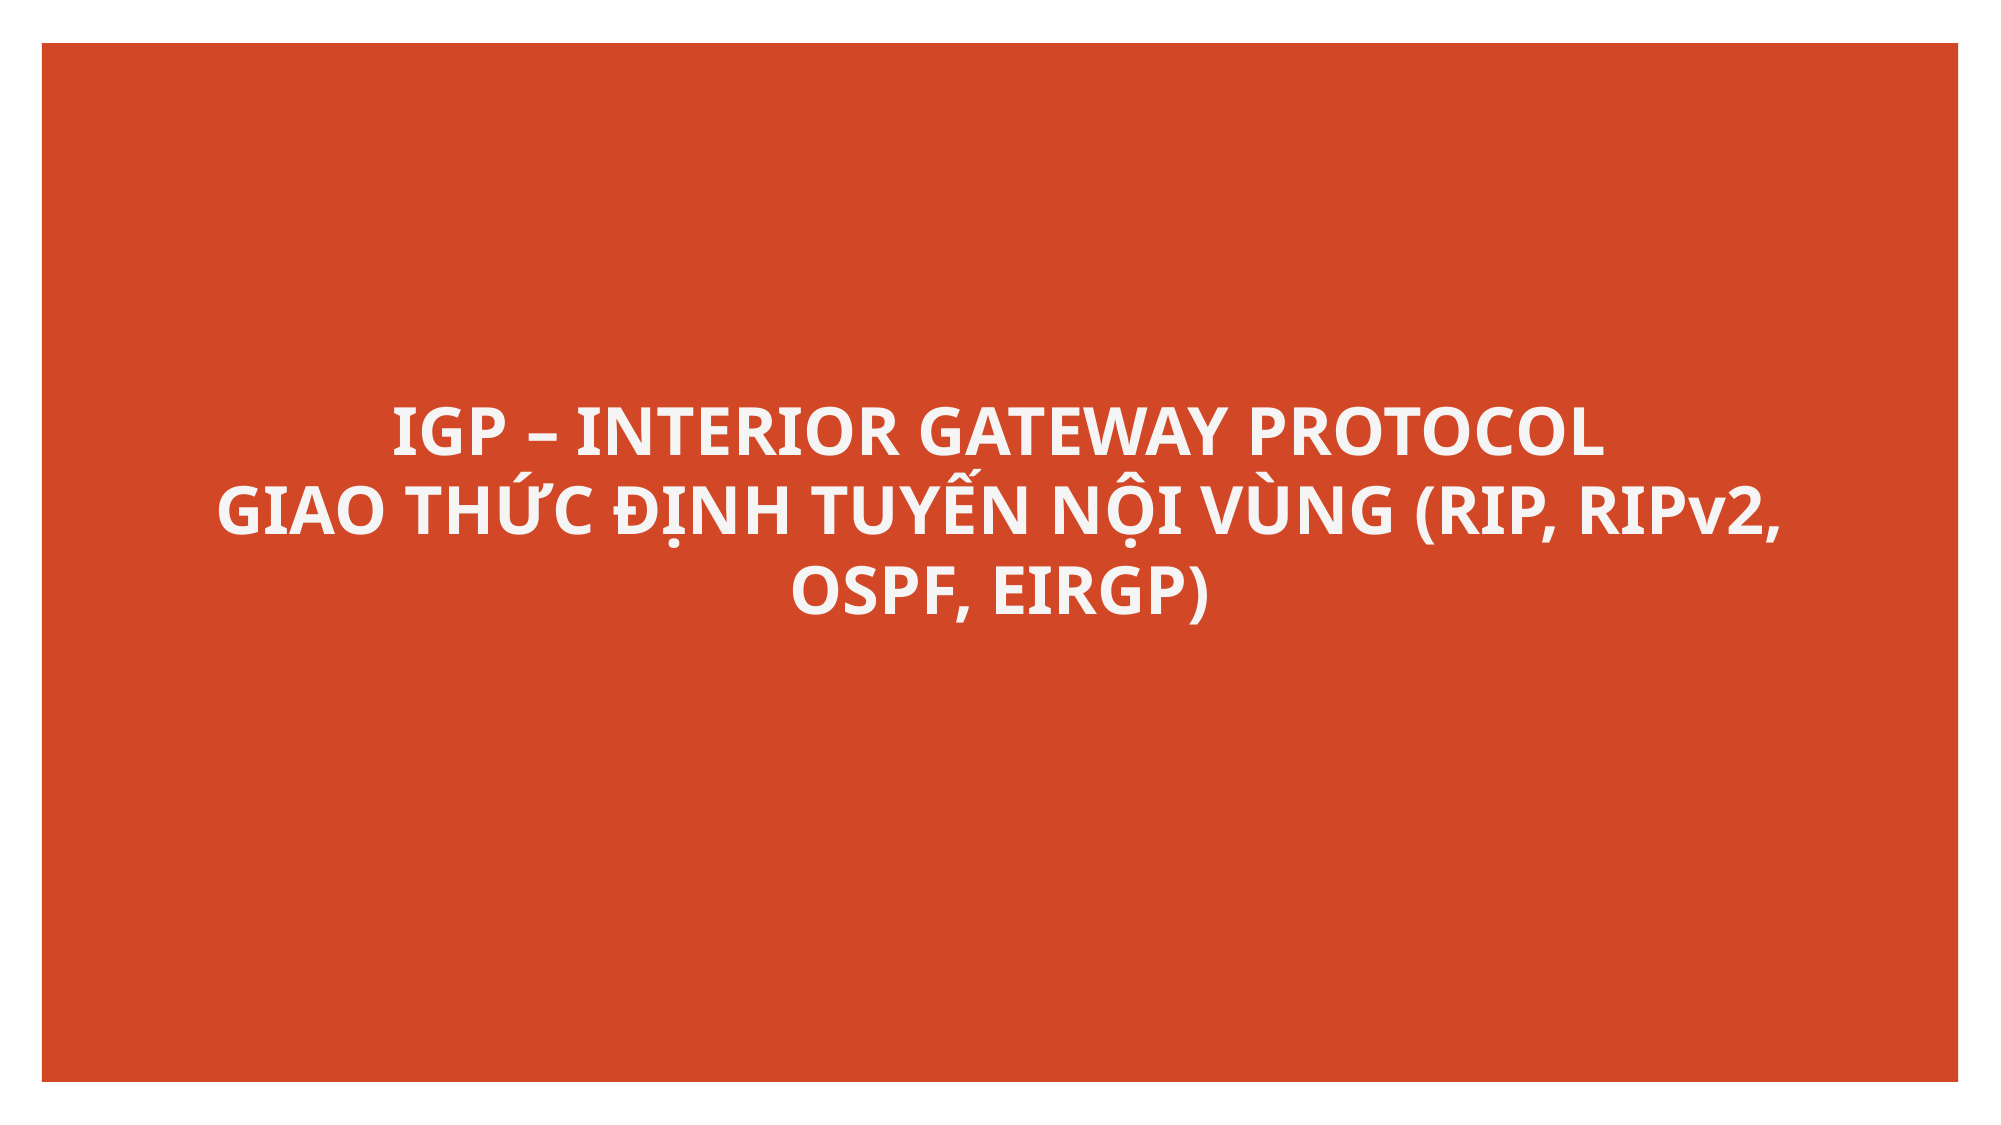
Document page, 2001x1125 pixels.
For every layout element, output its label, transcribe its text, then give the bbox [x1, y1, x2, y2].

title IGP – INTERIOR GATEWAY PROTOCOL GIAO THỨC ĐỊNH TUYẾN NỘI VÙNG (RIP, RIPv2, OSPF, EIRGP) [113, 530, 1886, 636]
